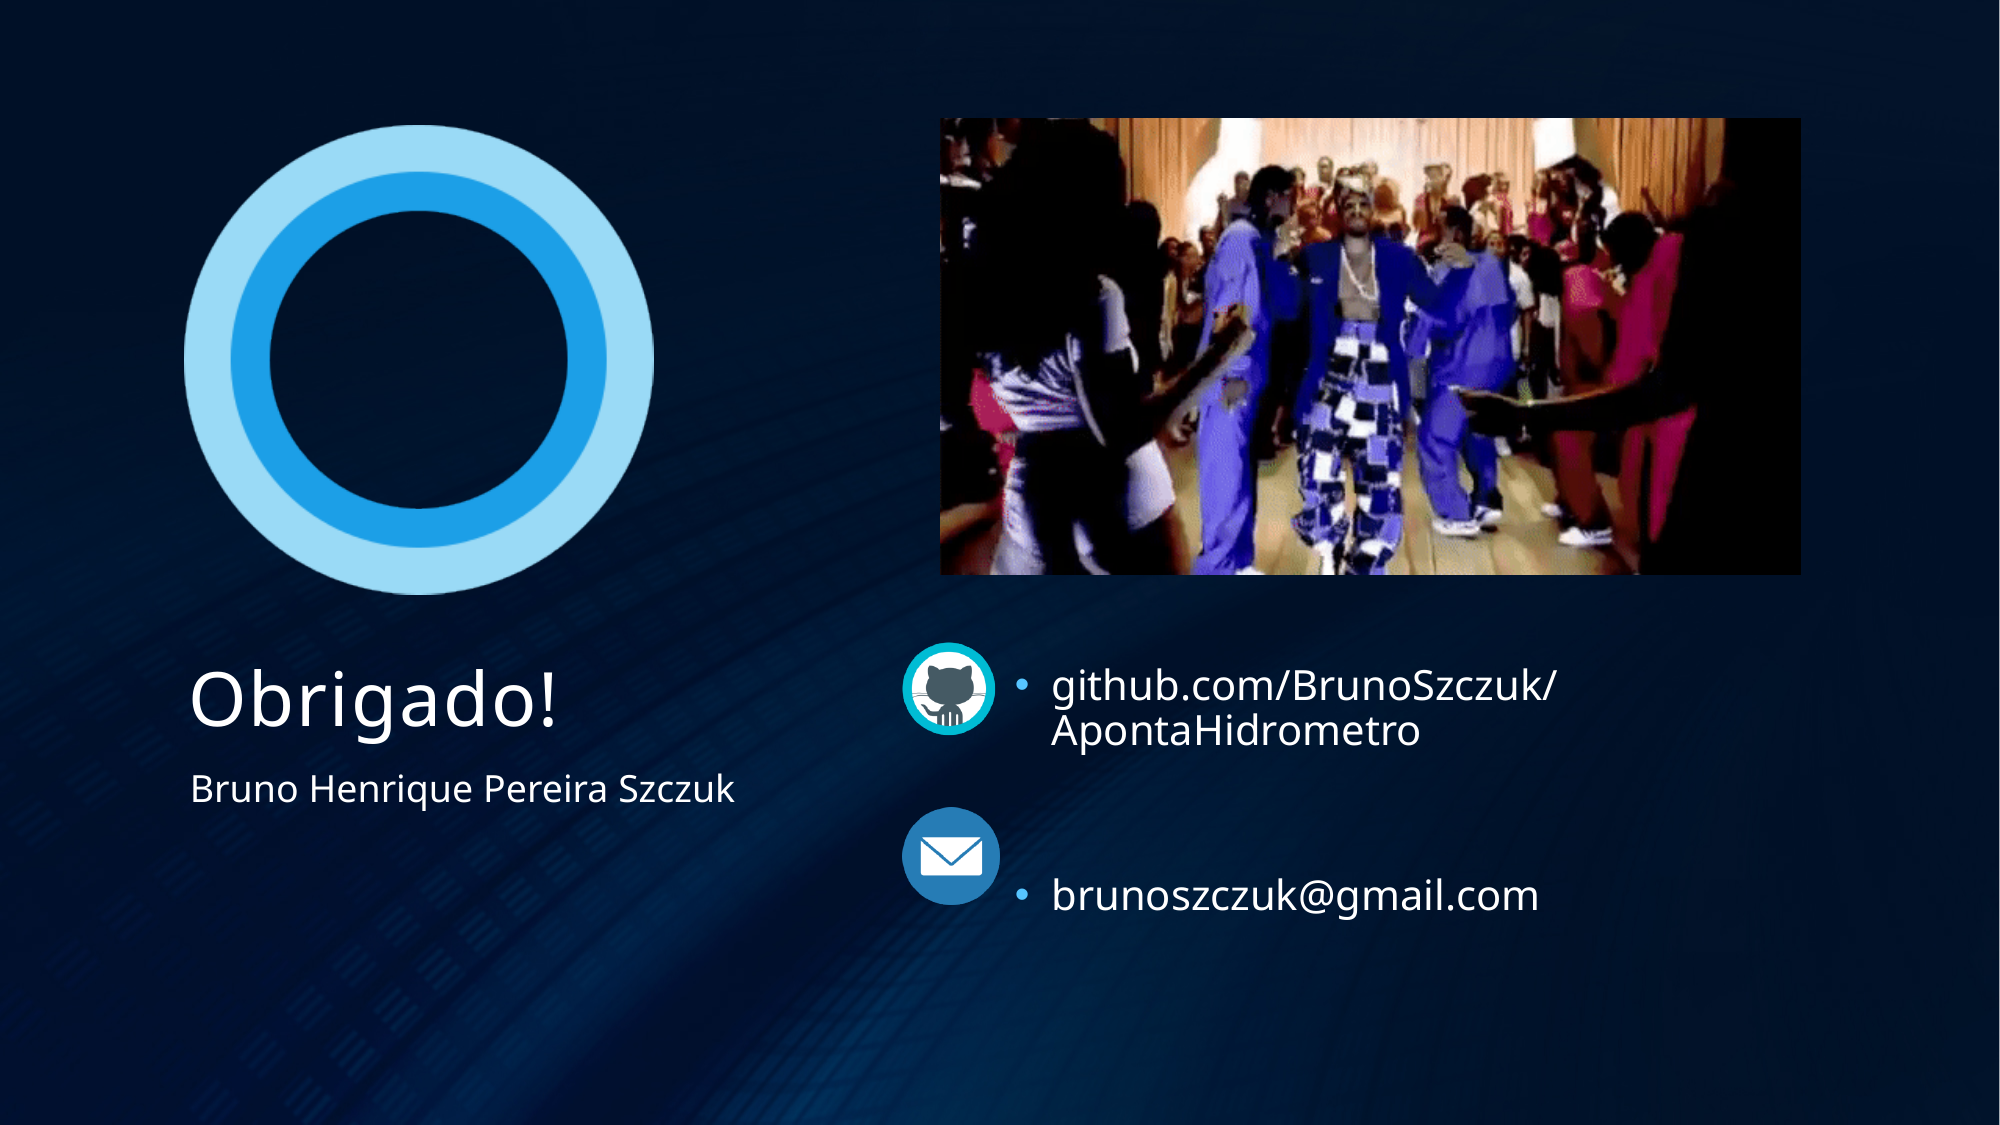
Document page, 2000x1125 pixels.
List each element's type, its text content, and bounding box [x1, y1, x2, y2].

picture [0, 0, 2000, 1125]
list github.com/BrunoSzczuk/ApontaHidrometro brunoszczuk@gmail.com [999, 656, 1863, 1125]
list Bruno Henrique Pereira Szczuk [174, 762, 763, 988]
title Obrigado! [173, 312, 764, 750]
